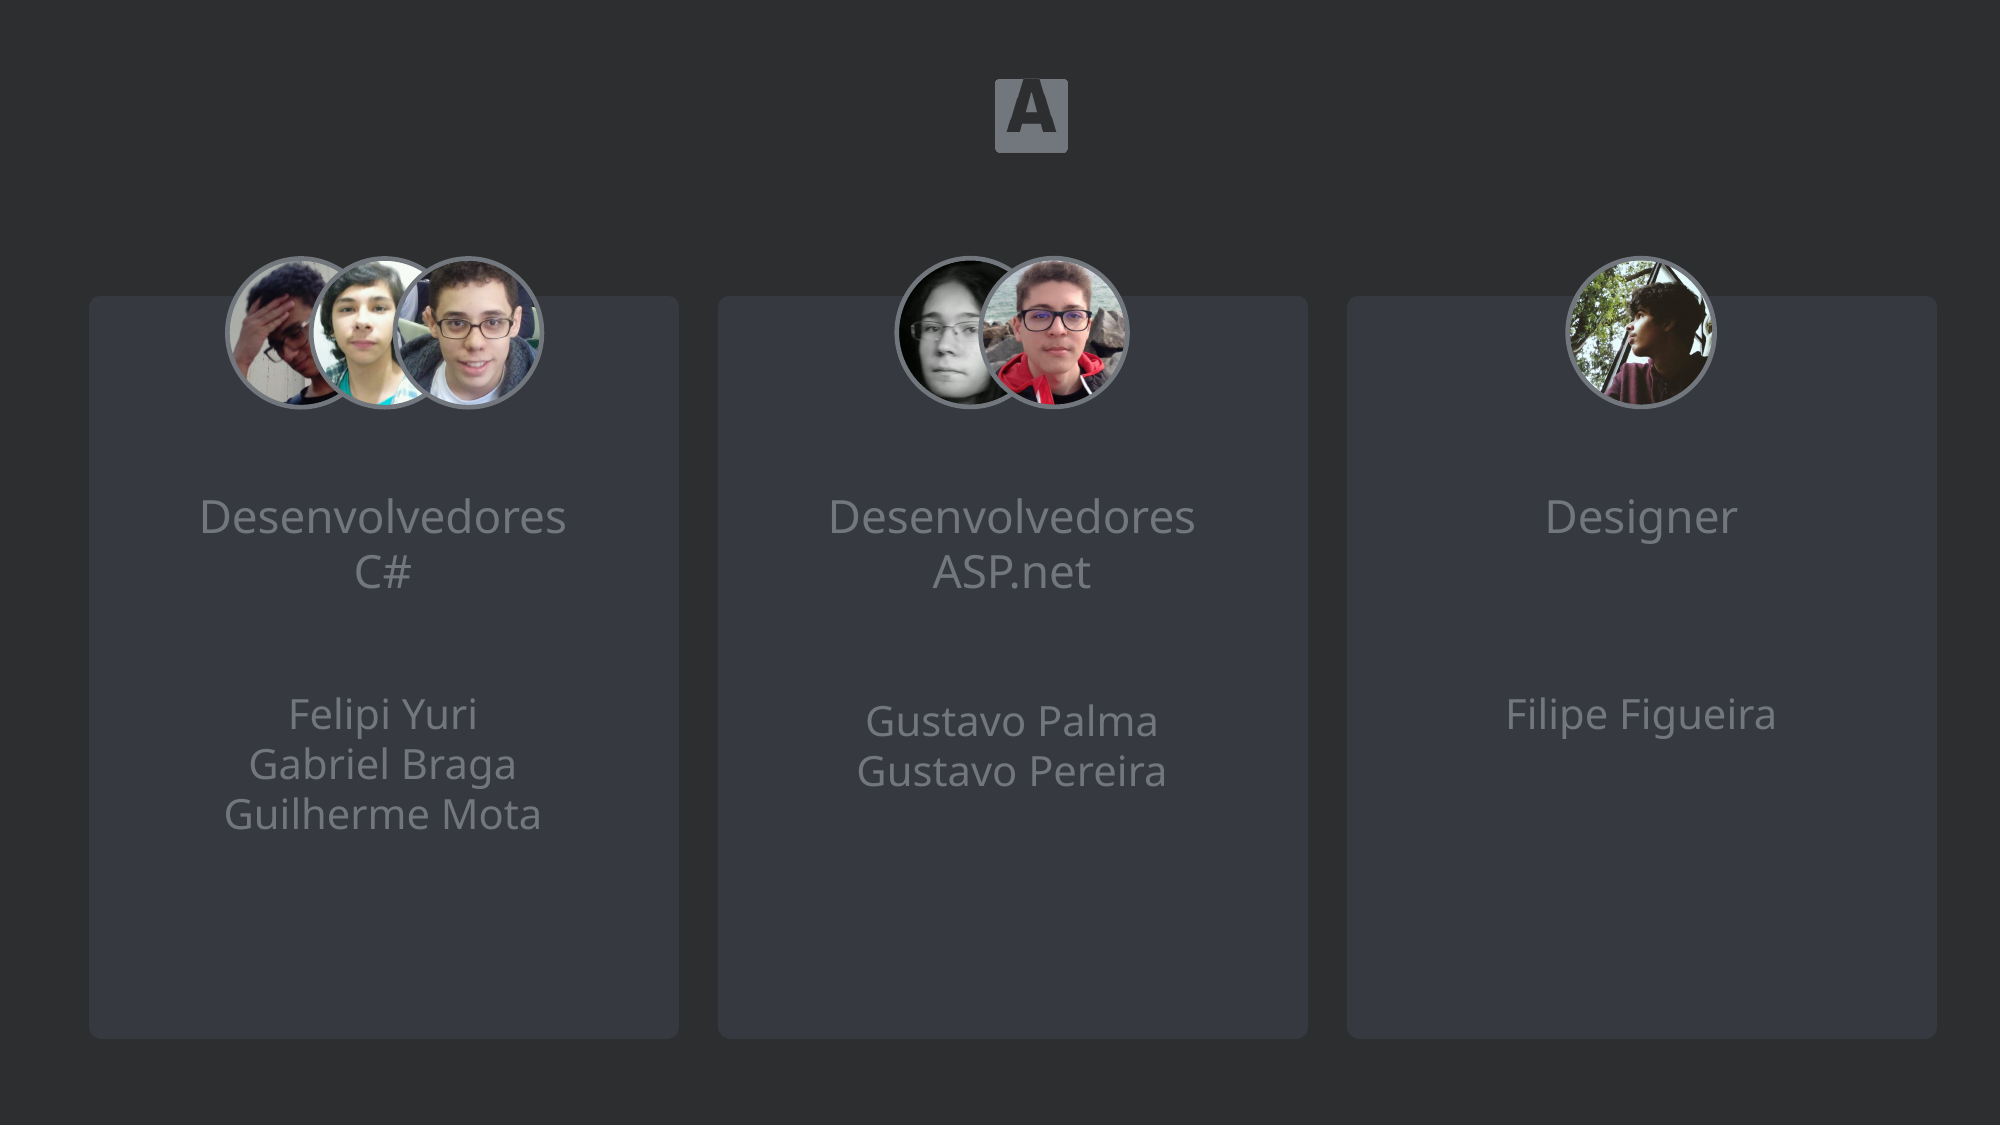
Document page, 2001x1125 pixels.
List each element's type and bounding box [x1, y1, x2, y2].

text_box [417, 257, 520, 278]
text_box [249, 257, 342, 278]
picture [984, 65, 1078, 169]
text_box [333, 257, 426, 278]
picture [68, 278, 1956, 1060]
text_box [1002, 257, 1106, 278]
text_box [918, 257, 1012, 278]
text_box [1589, 257, 1693, 278]
